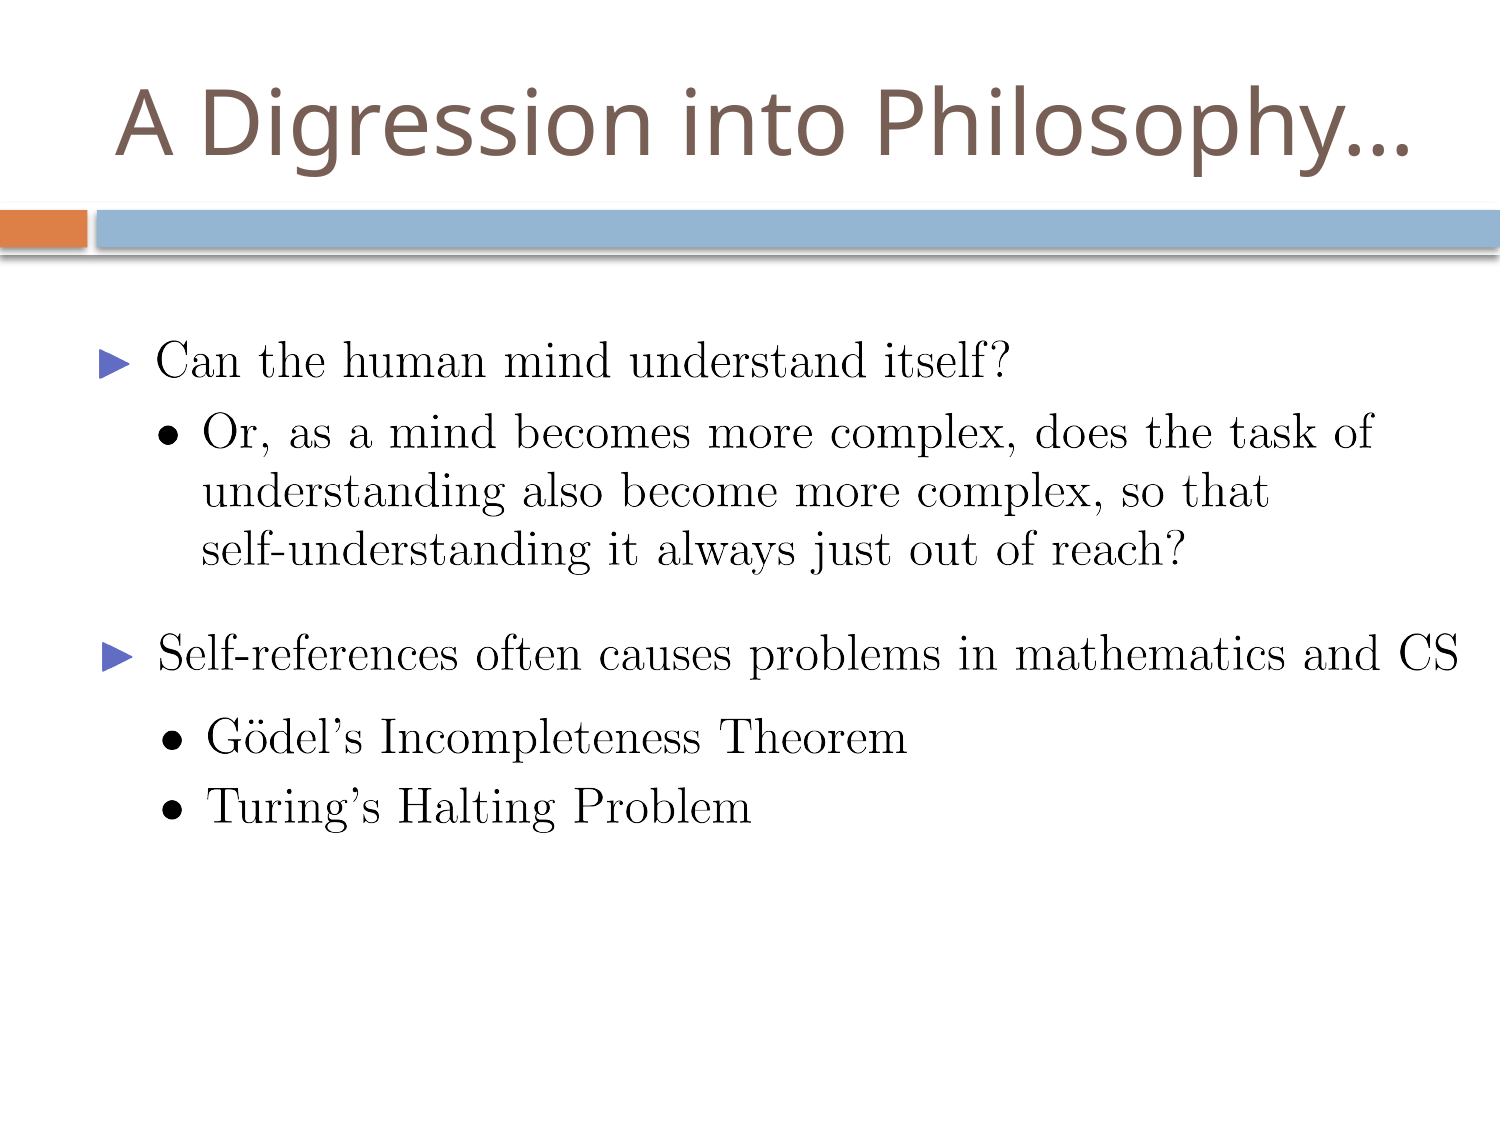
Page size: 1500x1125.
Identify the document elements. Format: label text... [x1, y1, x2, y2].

picture [102, 633, 1457, 680]
picture [98, 340, 1009, 379]
title A Digression into Philosophy… [100, 37, 1438, 200]
picture [158, 412, 1376, 575]
picture [162, 787, 751, 833]
picture [162, 716, 907, 763]
